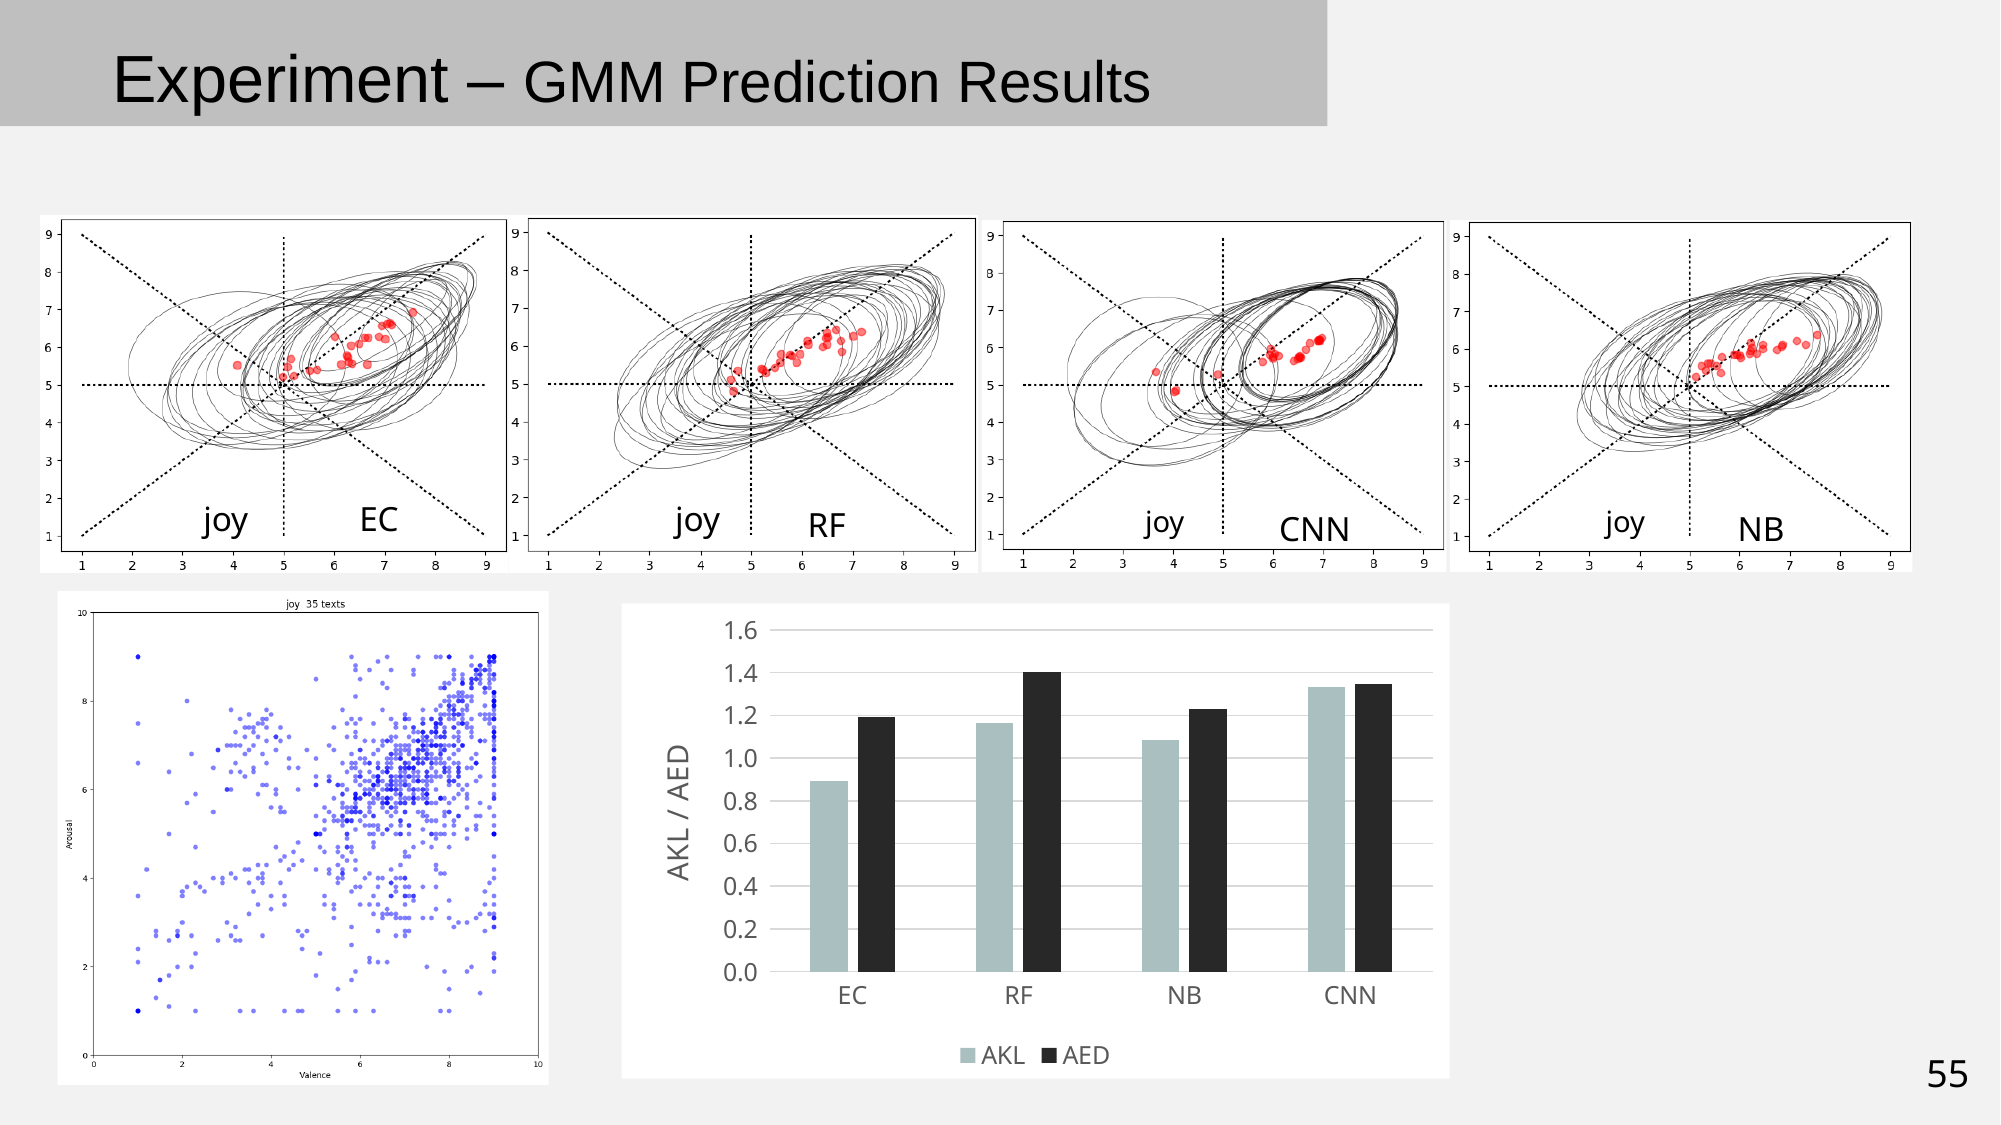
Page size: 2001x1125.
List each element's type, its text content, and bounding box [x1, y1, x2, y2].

picture [57, 591, 549, 1085]
text_box Experiment – GMM Prediction Results [97, 4, 1168, 124]
picture [1449, 220, 1913, 572]
slide_number 55 [1534, 1042, 1985, 1103]
text_box [0, 0, 1328, 127]
picture [981, 220, 1447, 572]
chart [621, 603, 1450, 1079]
picture [40, 215, 979, 573]
